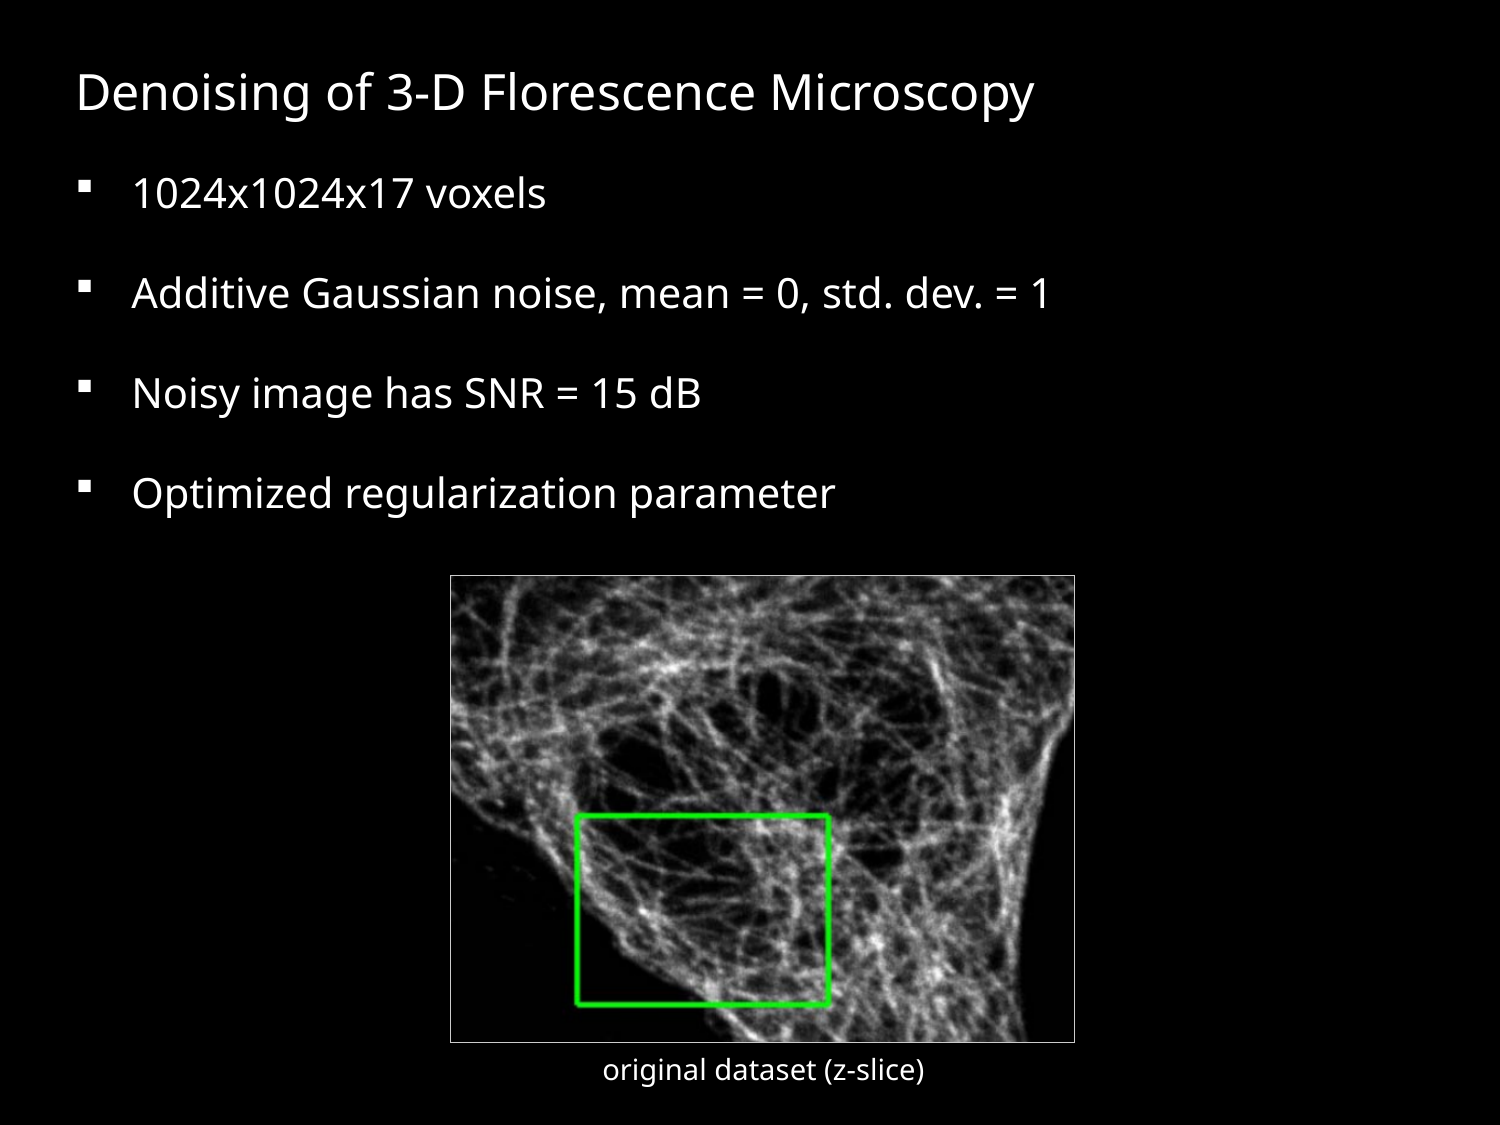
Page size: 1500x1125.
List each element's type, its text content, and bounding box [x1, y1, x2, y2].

text_box Denoising of 3-D Florescence Microscopy [59, 0, 1410, 135]
text_box 1024x1024x17 voxels Additive Gaussian noise, mean = 0, std. dev. = 1 Noisy image has SNR = 15 dB Optimized regularization parameter [60, 101, 1460, 532]
picture [449, 575, 1076, 1044]
text_box original dataset (z-slice) [587, 1051, 1000, 1094]
